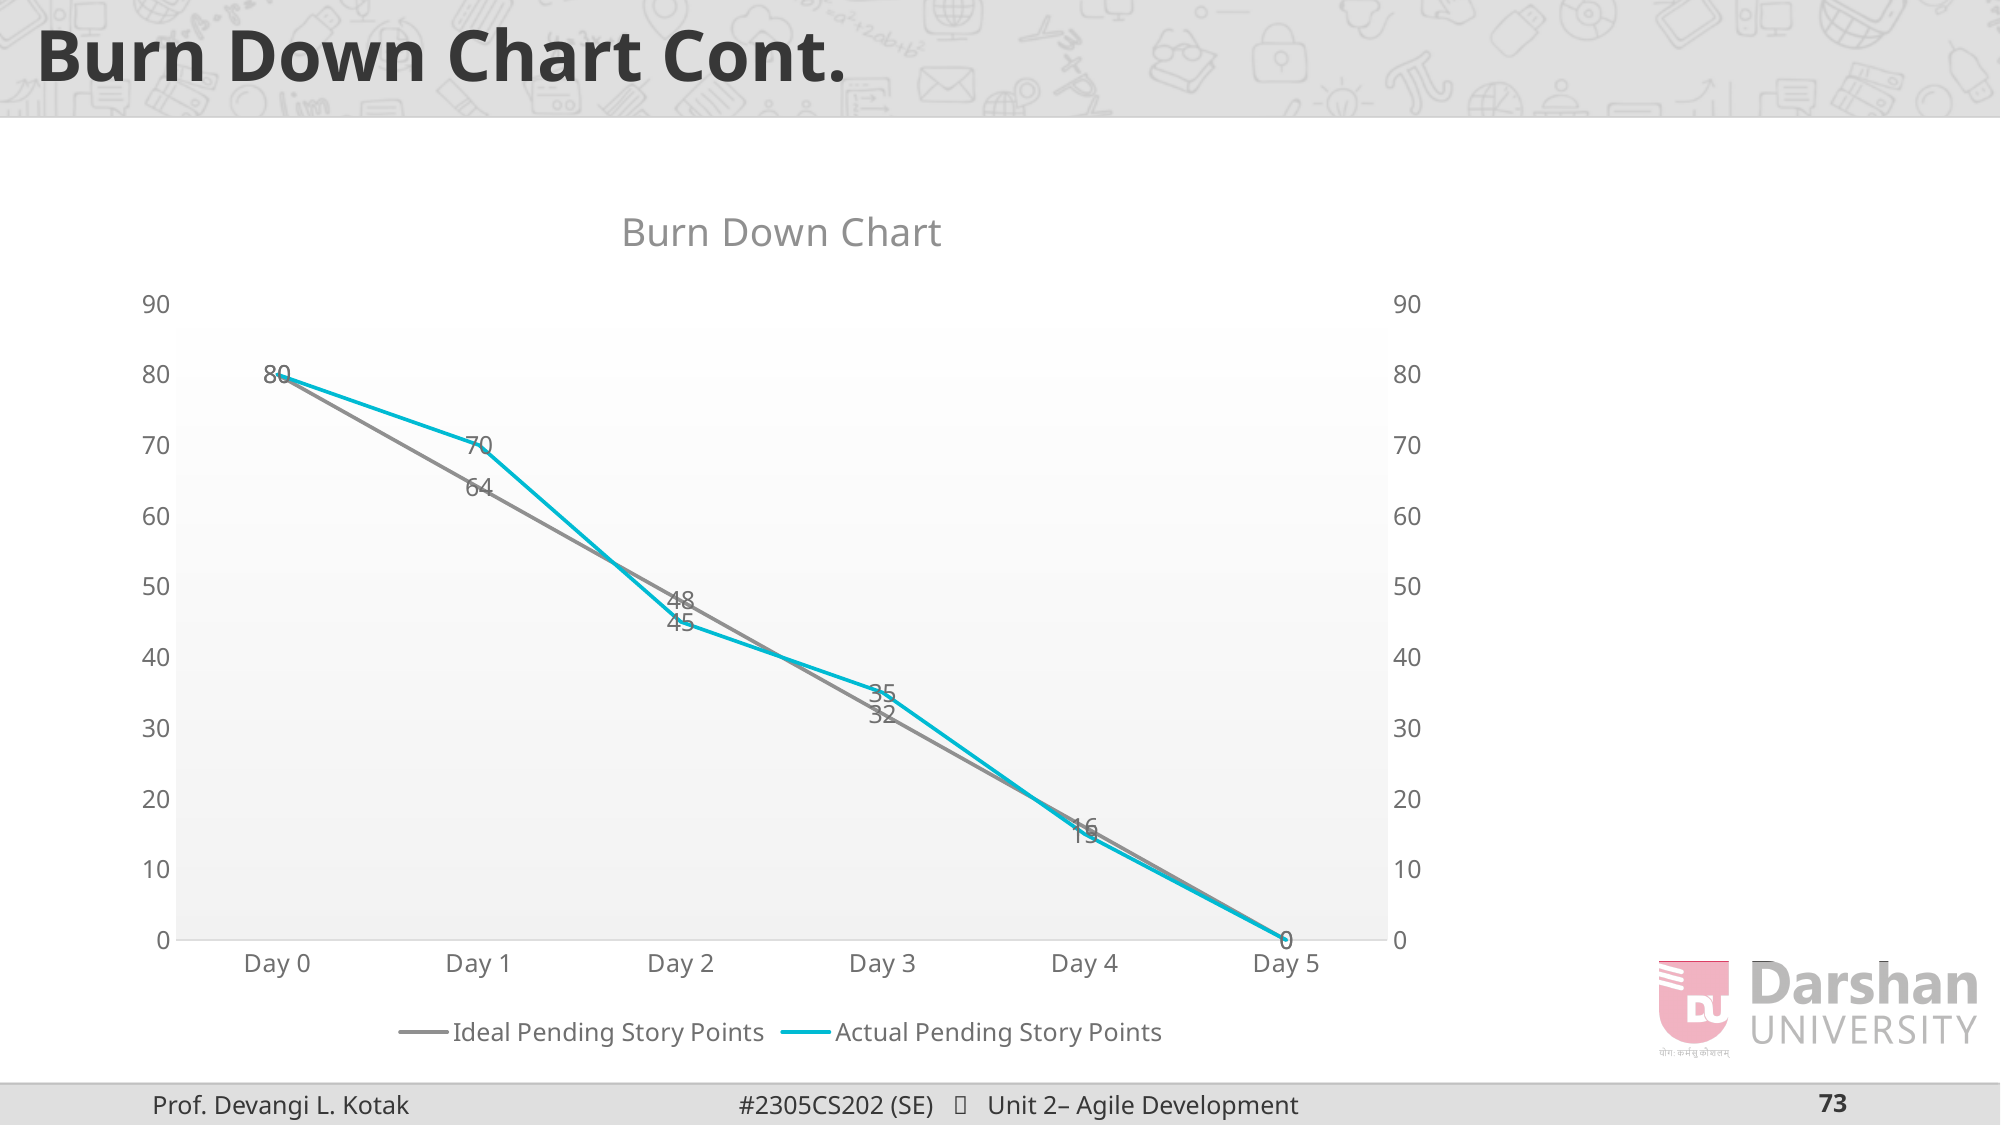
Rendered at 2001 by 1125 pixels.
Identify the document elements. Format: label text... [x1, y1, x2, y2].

title Burn Down Chart Cont. [0, 0, 2000, 117]
chart [115, 166, 1449, 1056]
